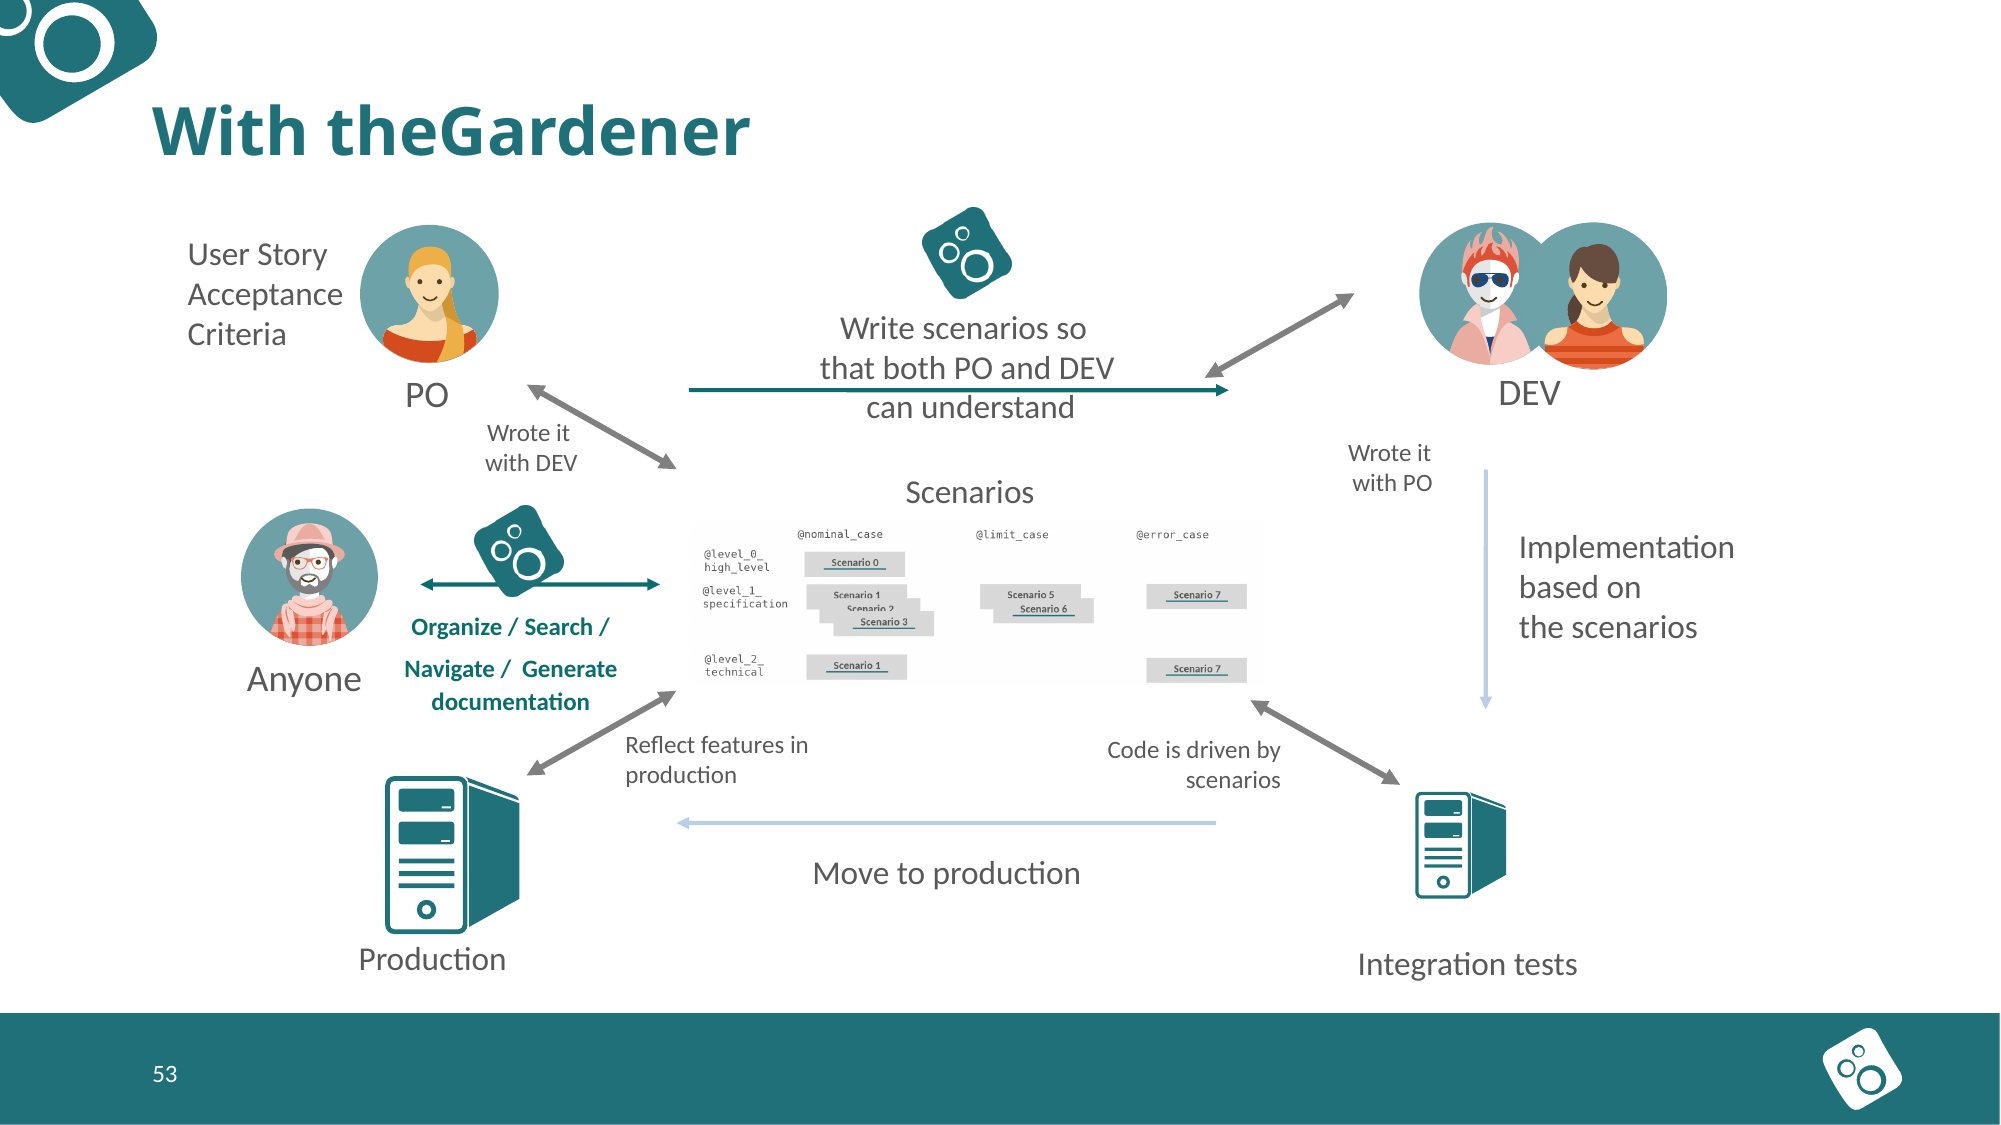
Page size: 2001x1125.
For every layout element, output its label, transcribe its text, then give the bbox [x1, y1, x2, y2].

text_box [274, 541, 345, 563]
picture [1519, 222, 1668, 400]
text_box [319, 620, 364, 646]
text_box [655, 456, 672, 463]
text_box [332, 556, 338, 569]
text_box [1465, 260, 1490, 309]
text_box [1250, 700, 1401, 785]
text_box [313, 559, 325, 568]
text_box [1461, 272, 1468, 286]
text_box [298, 633, 307, 638]
text_box [420, 578, 468, 591]
text_box [1462, 242, 1514, 288]
text_box [305, 593, 319, 599]
text_box [290, 557, 329, 570]
picture [920, 207, 1013, 300]
text_box [1482, 226, 1497, 243]
text_box [526, 727, 610, 776]
text_box [296, 550, 309, 558]
text_box [1492, 242, 1512, 256]
picture [473, 505, 566, 598]
text_box [1472, 273, 1488, 287]
text_box [300, 577, 316, 583]
text_box [1462, 303, 1490, 358]
text_box PO [354, 366, 500, 422]
text_box [270, 624, 278, 633]
picture [359, 224, 499, 367]
text_box [1492, 273, 1508, 287]
text_box [1449, 322, 1491, 360]
text_box [240, 508, 301, 646]
text_box [326, 638, 335, 644]
text_box [312, 638, 321, 646]
text_box [285, 606, 291, 625]
text_box [1491, 322, 1514, 360]
text_box [281, 543, 335, 559]
text_box Move to production [640, 843, 1254, 899]
text_box Organize / Search / Navigate / Generate documentation [364, 602, 657, 678]
text_box [293, 523, 326, 541]
text_box Scenarios [663, 462, 1277, 518]
text_box [281, 556, 287, 569]
text_box Wrote it with DEV [402, 408, 655, 484]
text_box [569, 578, 661, 591]
text_box [290, 562, 309, 580]
text_box [676, 816, 1217, 830]
text_box 1 [137, 1042, 343, 1103]
text_box [1480, 296, 1498, 303]
text_box [300, 575, 319, 587]
picture [384, 775, 520, 935]
text_box [294, 559, 306, 568]
text_box [324, 606, 333, 627]
text_box [1479, 504, 1492, 710]
text_box Production [319, 929, 547, 985]
text_box [241, 508, 378, 633]
text_box Code is driven by scenarios [1043, 726, 1297, 802]
text_box [1462, 231, 1483, 265]
text_box [281, 603, 296, 638]
text_box [299, 593, 313, 598]
text_box [623, 690, 677, 720]
text_box [1274, 293, 1355, 340]
text_box [312, 633, 321, 638]
text_box [298, 619, 307, 624]
text_box [318, 508, 378, 566]
text_box [1490, 260, 1514, 309]
text_box User Story Acceptance Criteria [172, 224, 358, 360]
text_box [1419, 222, 1515, 352]
text_box [309, 548, 329, 558]
text_box [321, 605, 339, 642]
text_box Write scenarios so that both PO and DEV can understand [660, 298, 1274, 393]
picture [690, 521, 1264, 686]
text_box Implementation based on the scenarios [1503, 517, 1757, 653]
text_box [335, 624, 341, 633]
text_box [341, 624, 349, 633]
text_box [298, 638, 307, 646]
text_box [283, 638, 293, 644]
text_box [270, 633, 278, 638]
text_box [285, 558, 333, 595]
text_box [278, 624, 283, 633]
text_box Integration tests [1311, 934, 1624, 990]
text_box [1481, 307, 1499, 318]
text_box [1496, 277, 1503, 283]
text_box Wrote it with PO [1263, 429, 1516, 504]
text_box [374, 588, 378, 602]
text_box [312, 624, 321, 633]
text_box [288, 595, 333, 617]
text_box [1486, 336, 1494, 348]
text_box Reflect features in production [610, 720, 863, 796]
text_box [341, 633, 349, 638]
text_box [307, 624, 312, 633]
text_box DEV [1417, 360, 1642, 421]
text_box [293, 600, 326, 609]
text_box [526, 384, 570, 408]
text_box [307, 638, 312, 646]
text_box Anyone [231, 646, 378, 707]
text_box [293, 624, 298, 633]
text_box [298, 624, 307, 633]
text_box [286, 523, 333, 544]
text_box With theGardener [137, 59, 1863, 208]
text_box [1497, 231, 1514, 256]
text_box [335, 611, 341, 619]
text_box [1490, 303, 1514, 358]
text_box [309, 562, 329, 580]
picture [1414, 791, 1507, 900]
text_box [1481, 310, 1499, 336]
text_box [312, 619, 321, 624]
text_box [1462, 242, 1491, 271]
